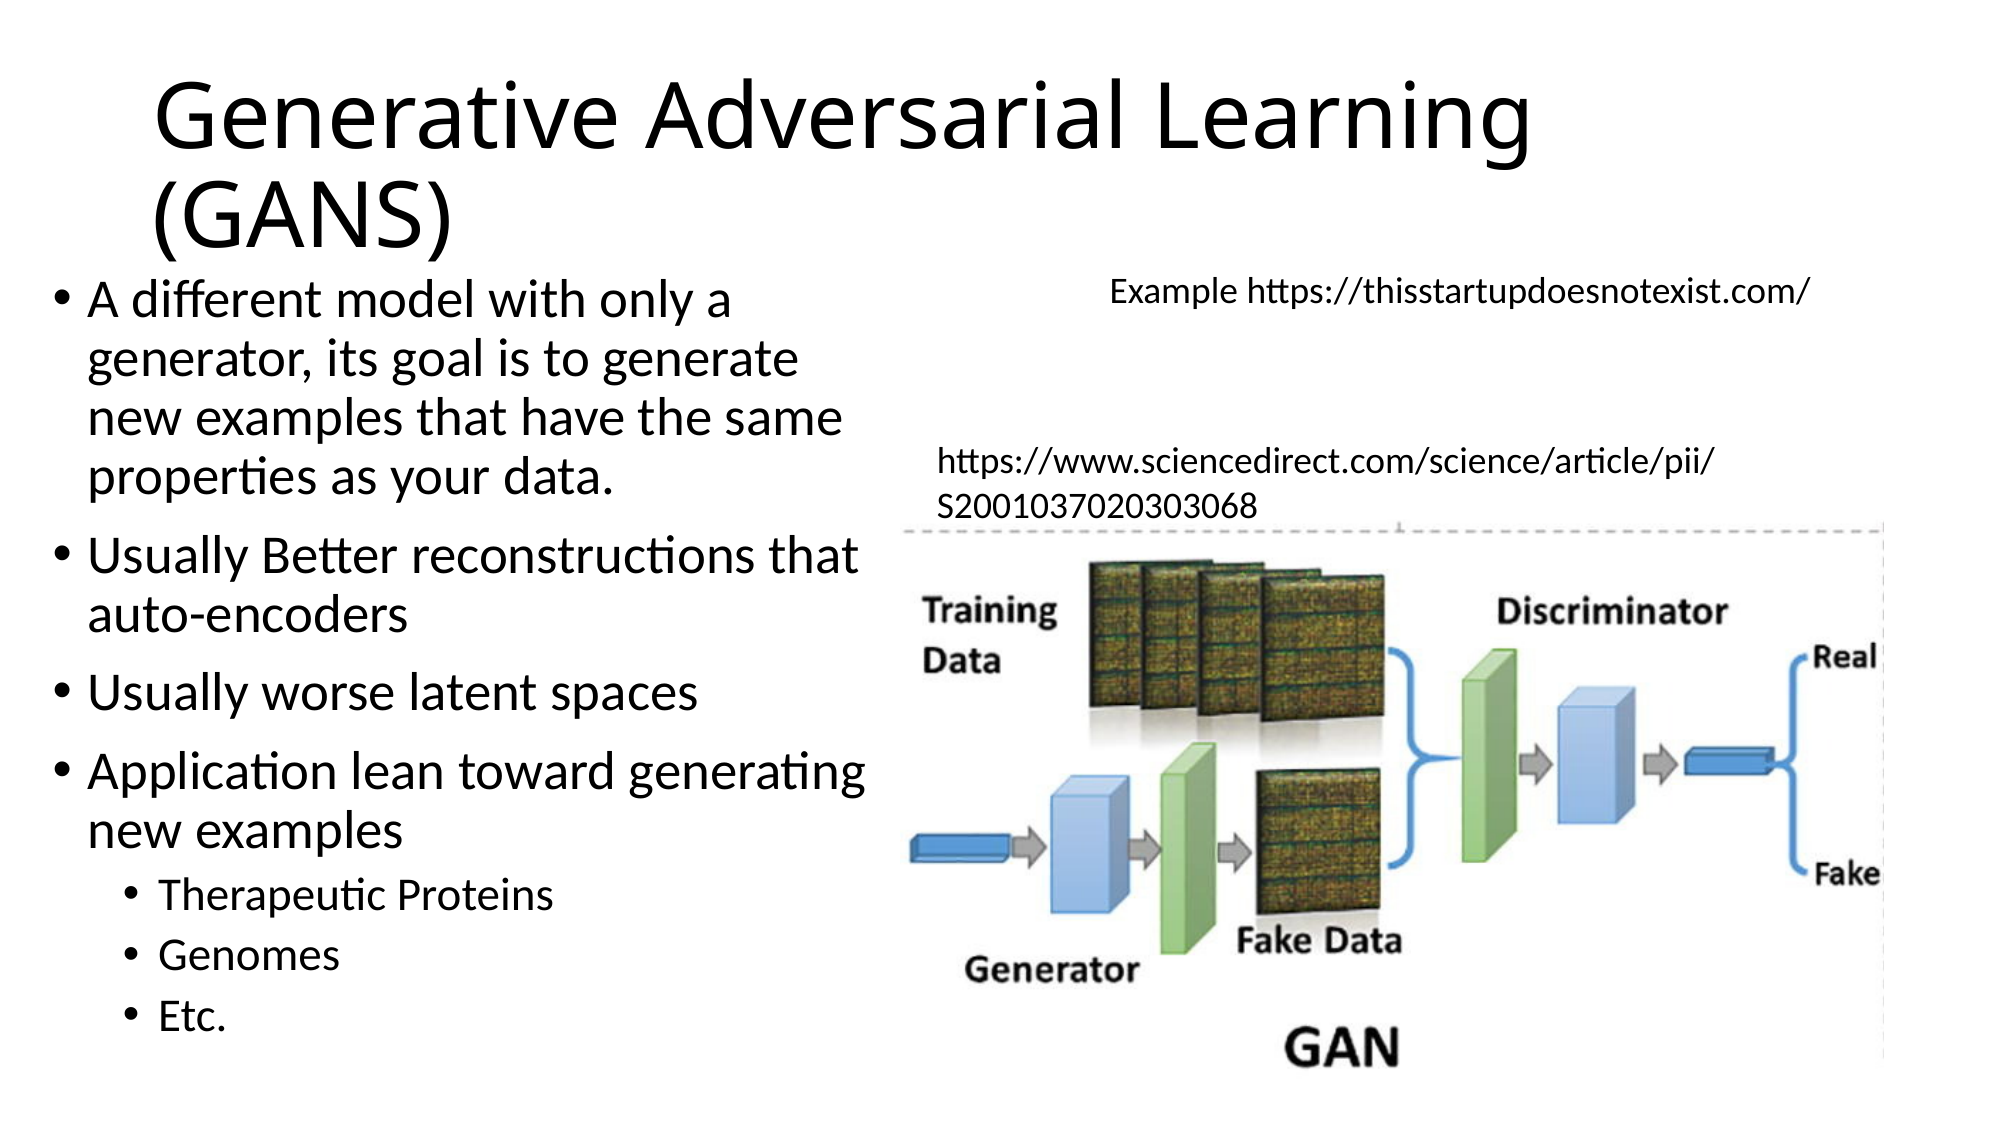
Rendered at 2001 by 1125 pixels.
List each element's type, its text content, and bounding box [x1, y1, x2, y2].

text_box https://www.sciencedirect.com/science/article/pii/S2001037020303068 [922, 428, 1971, 534]
text_box Example https://thisstartupdoesnotexist.com/ [1094, 258, 2000, 319]
picture [899, 519, 1885, 1083]
list A different model with only a generator, its goal is to generate new examples that have the same properties as your data. Usually Better reconstructions that auto-encoders Usually worse latent spaces Application lean toward generating new examples Therapeutic Proteins Genomes Etc. [37, 263, 888, 1050]
title Generative Adversarial Learning (GANS) [137, 59, 1863, 278]
